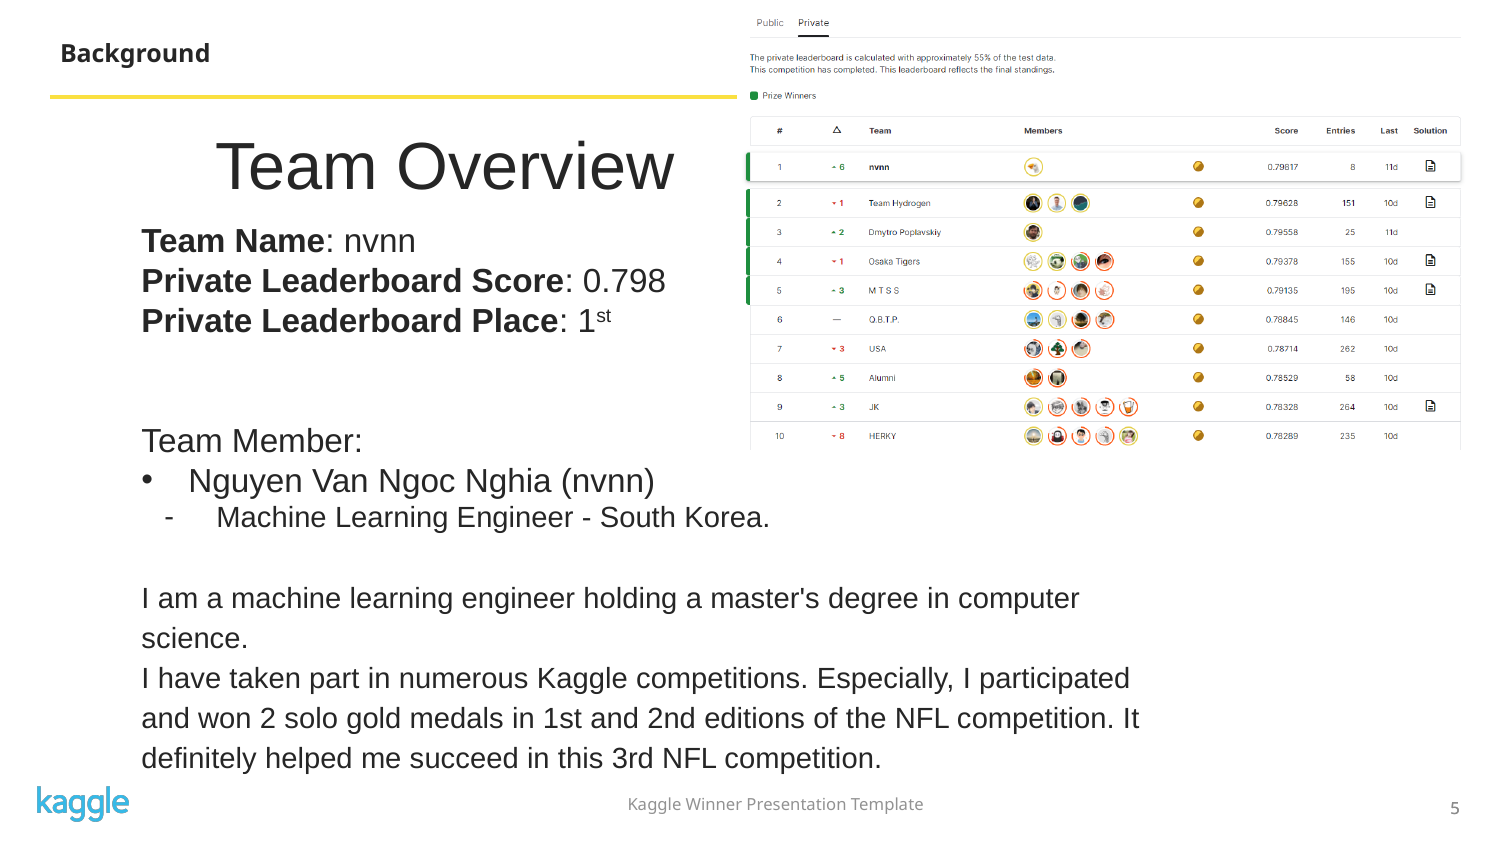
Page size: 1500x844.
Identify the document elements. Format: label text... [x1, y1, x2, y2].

picture [736, 11, 1476, 450]
picture [37, 786, 129, 822]
text_box Team Overview [200, 115, 731, 211]
text_box Team Name: nvnn Private Leaderboard Score: 0.798 Private Leaderboard Place: 1st Team Member: Nguyen Van Ngoc Nghia (nvnn) Machine Learning Engineer - South Korea. I am a machine learning engineer holding a master's degree in computer science. I have taken part in numerous Kaggle competitions. Especially, I participated and won 2 solo gold medals in 1st and 2nd editions of the NFL competition. It definitely helped me succeed in this 3rd NFL competition. [126, 211, 1161, 782]
text_box Background [45, 30, 731, 115]
text_box ‹#› [1137, 786, 1475, 832]
